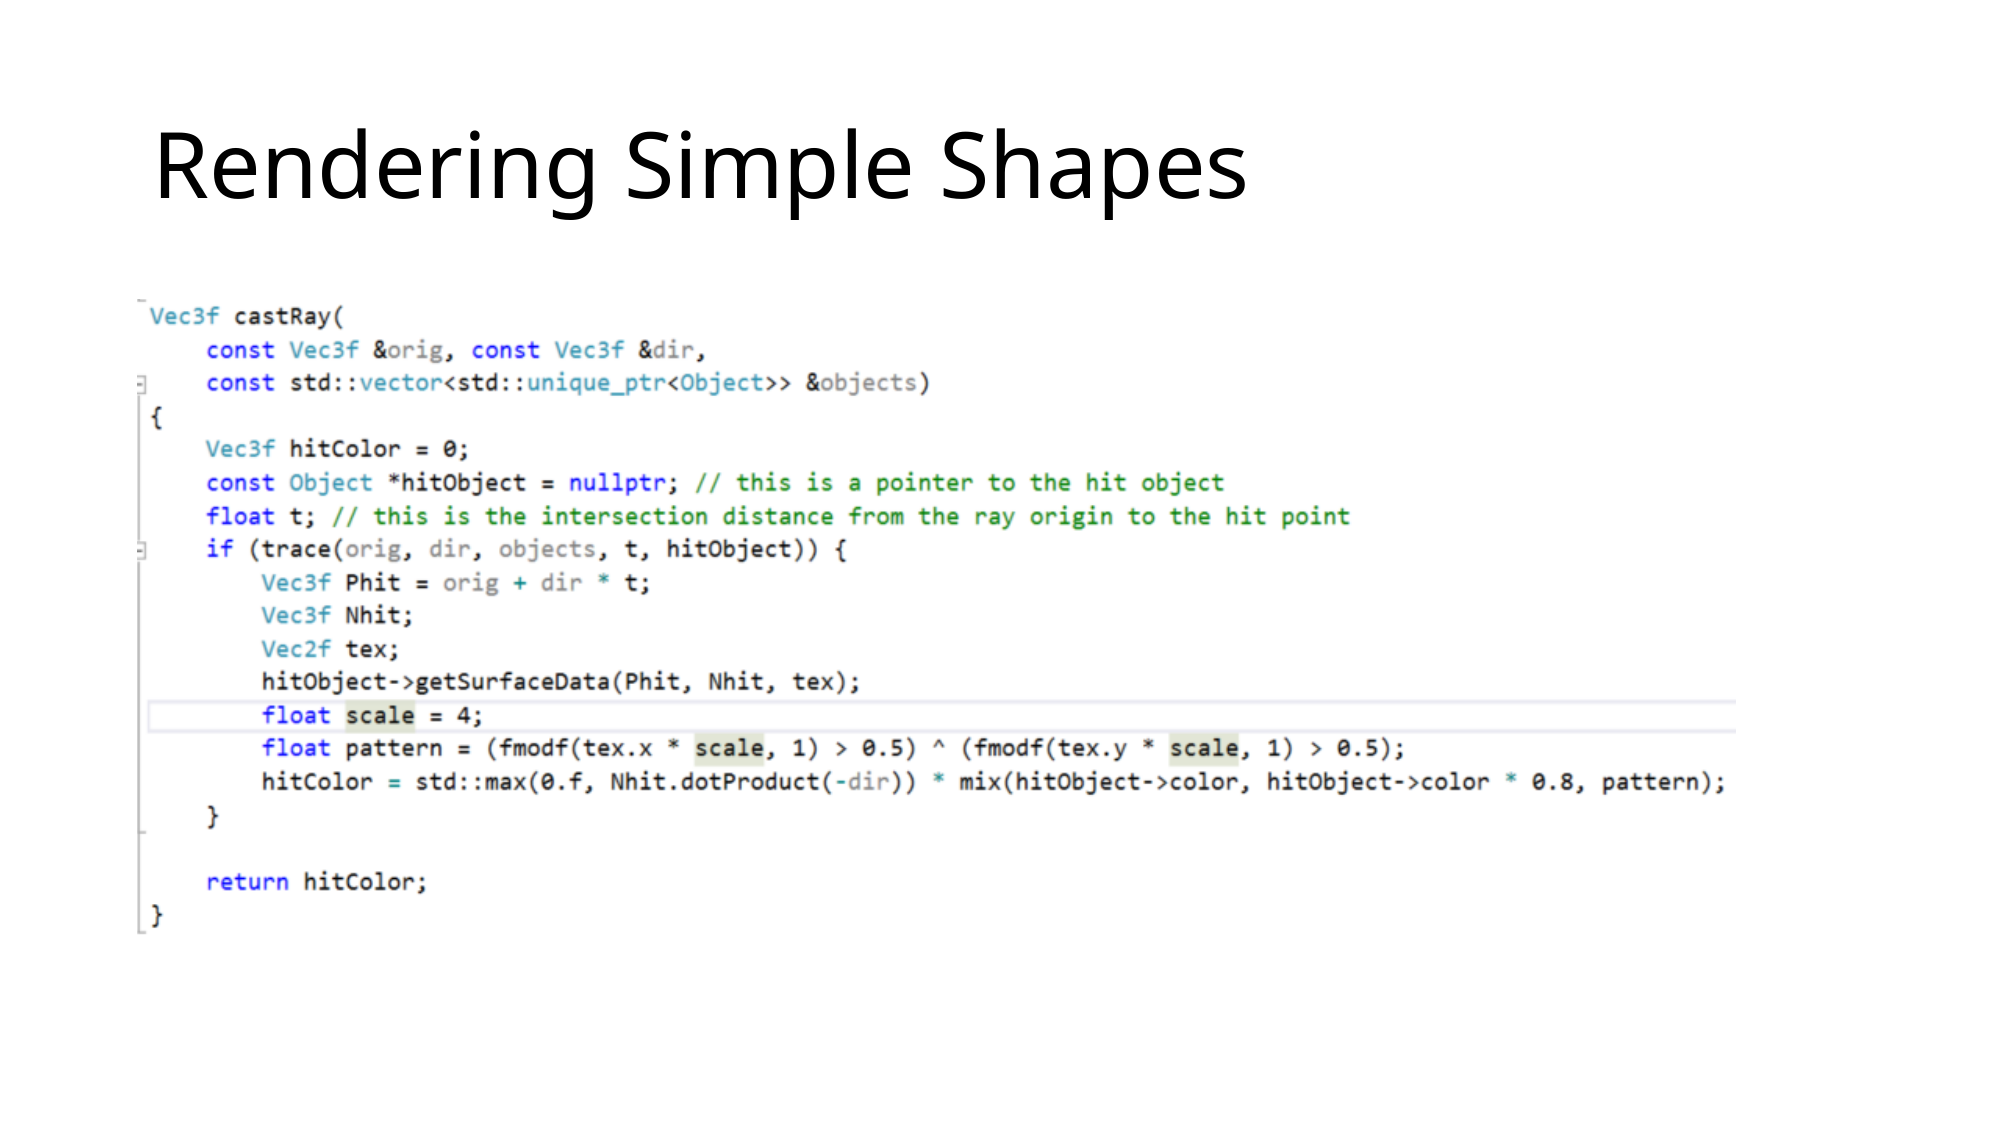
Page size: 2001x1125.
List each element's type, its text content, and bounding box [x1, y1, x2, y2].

title Rendering Simple Shapes [137, 59, 1863, 278]
picture [137, 299, 1736, 939]
